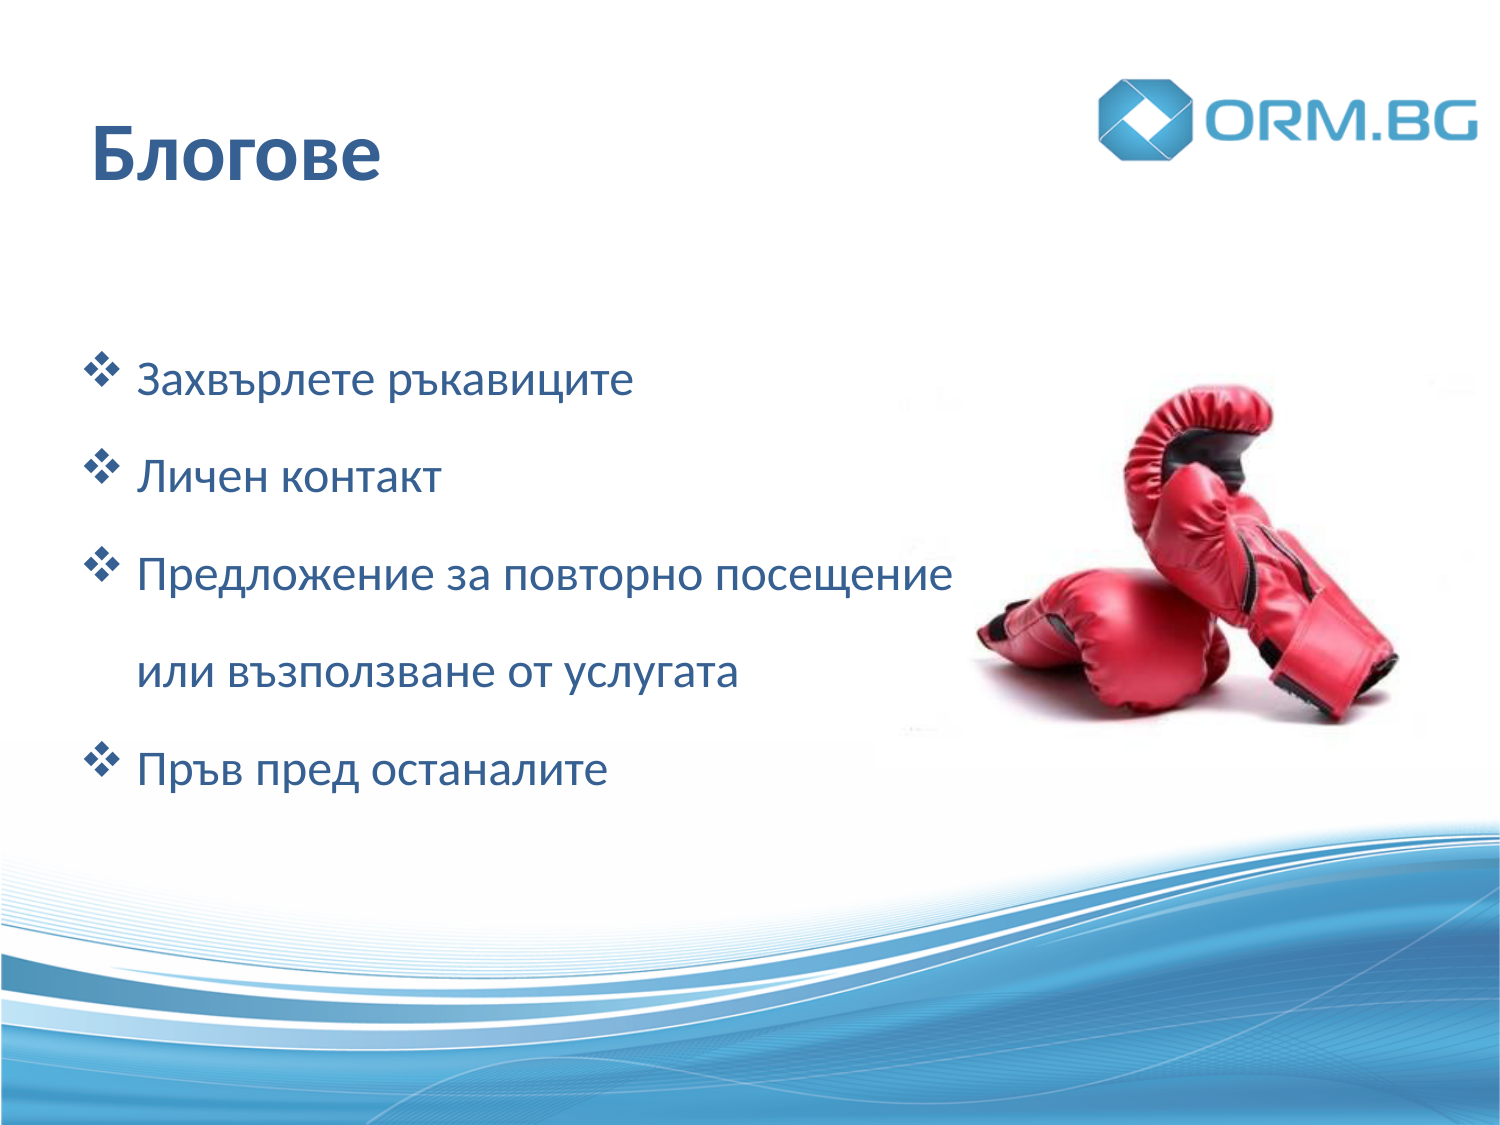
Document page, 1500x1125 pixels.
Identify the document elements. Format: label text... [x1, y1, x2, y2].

picture [874, 349, 1500, 768]
text_box Захвърлете ръкавиците Личен контакт Предложение за повторно посещение или възползване от услугата Пръв пред останалите [64, 338, 1400, 803]
title Блогове [76, 90, 1352, 220]
